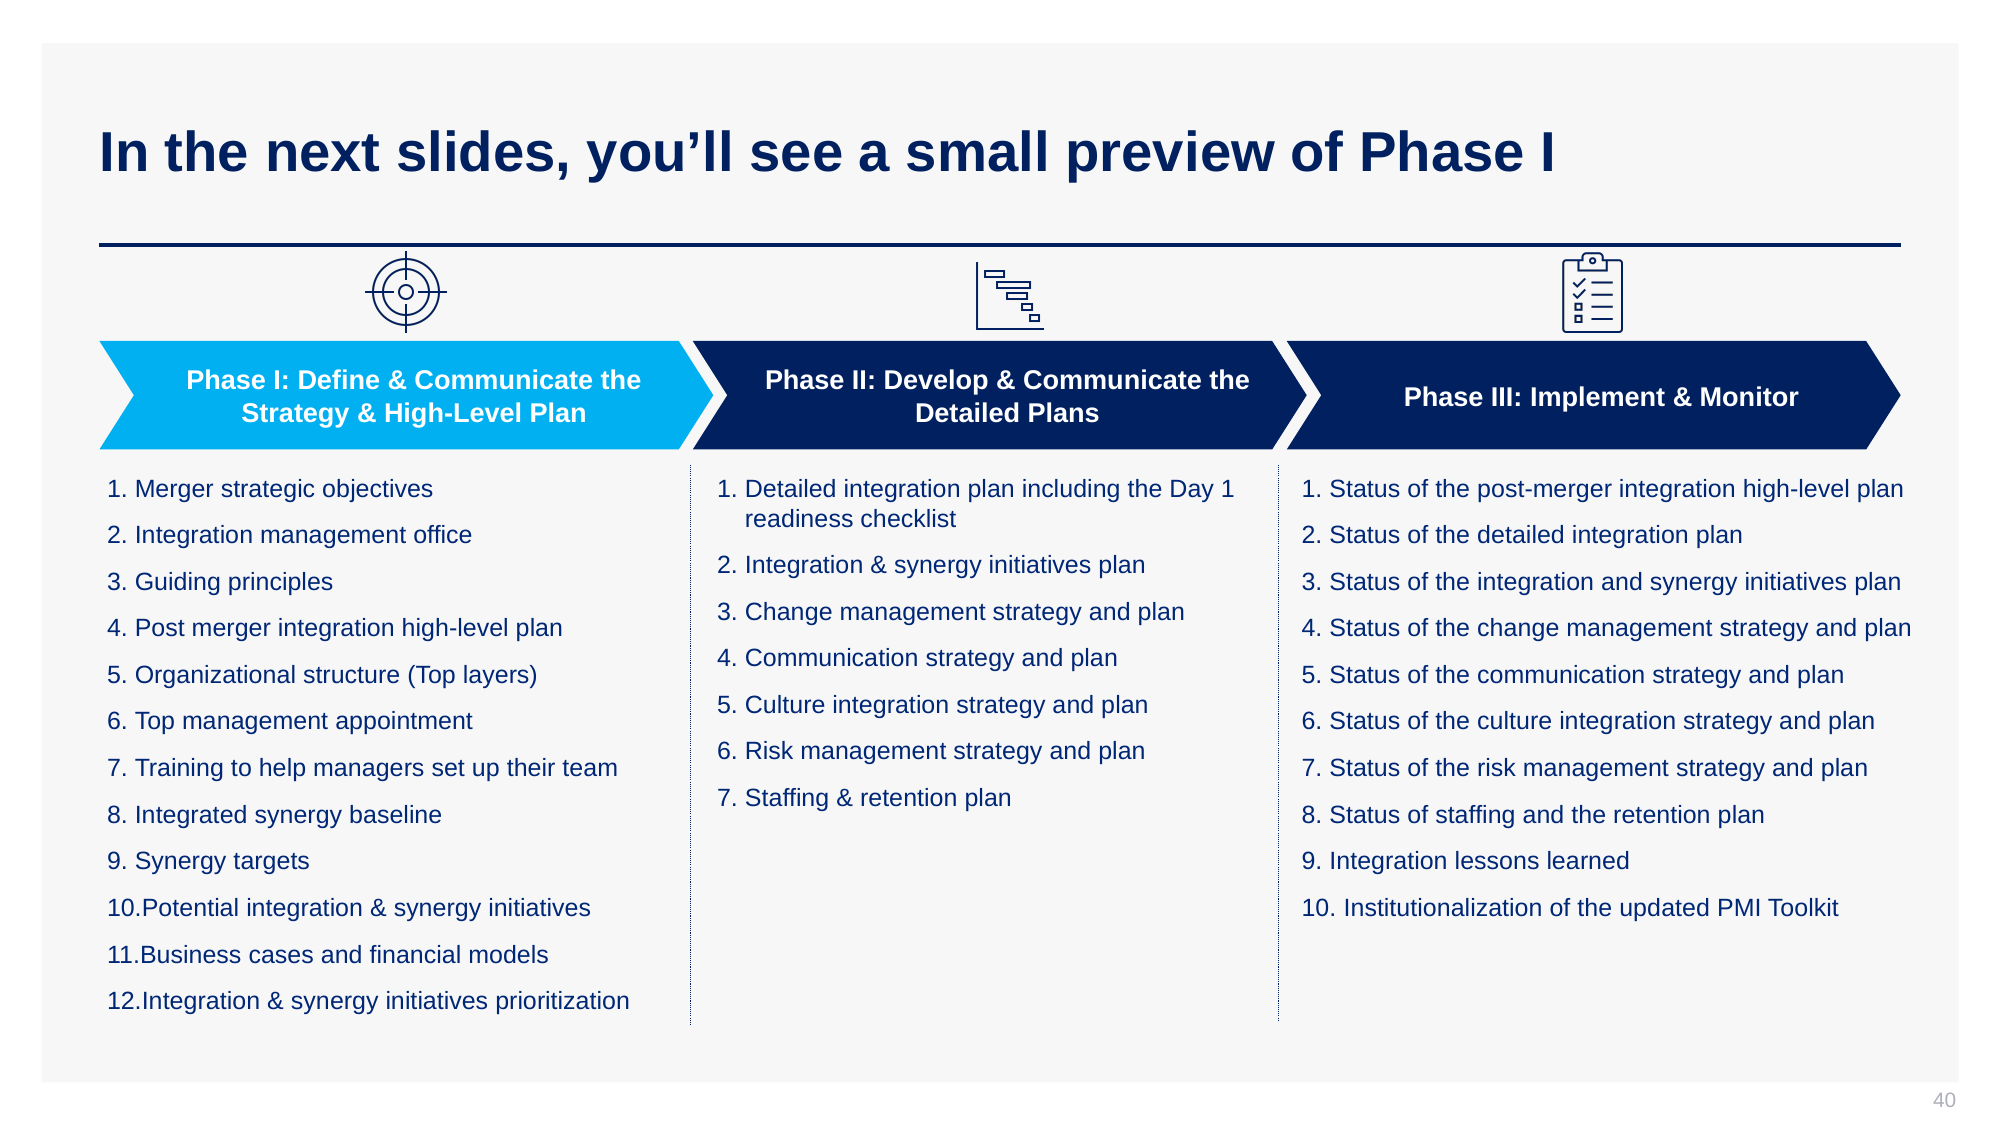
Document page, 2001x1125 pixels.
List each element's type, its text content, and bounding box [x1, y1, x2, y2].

picture [358, 244, 454, 340]
picture [962, 248, 1058, 344]
text_box Status of the post-merger integration high-level plan Status of the detailed integration plan Status of the integration and synergy initiatives plan Status of the change management strategy and plan Status of the communication strategy and plan Status of the culture integration strategy and plan Status of the risk management strategy and plan Status of staffing and the retention plan Integration lessons learned Institutionalization of the updated PMI Toolkit [1286, 464, 1935, 929]
text_box Phase I: Define & Communicate the Strategy & High-Level Plan [99, 340, 714, 450]
title In the next slides, you’ll see a small preview of Phase I [84, 59, 1796, 239]
slide_number 40 [1506, 1088, 1957, 1119]
text_box Phase III: Implement & Monitor [1286, 340, 1901, 450]
text_box Merger strategic objectives Integration management office Guiding principles Post merger integration high-level plan Organizational structure (Top layers) Top management appointment Training to help managers set up their team Integrated synergy baseline Synergy targets Potential integration & synergy initiatives Business cases and financial models Integration & synergy initiatives prioritization [107, 464, 690, 1022]
picture [1544, 244, 1641, 342]
text_box Detailed integration plan including the Day 1 readiness checklist Integration & synergy initiatives plan Change management strategy and plan Communication strategy and plan Culture integration strategy and plan Risk management strategy and plan Staffing & retention plan [702, 464, 1270, 819]
text_box Phase II: Develop & Communicate the Detailed Plans [692, 340, 1307, 450]
